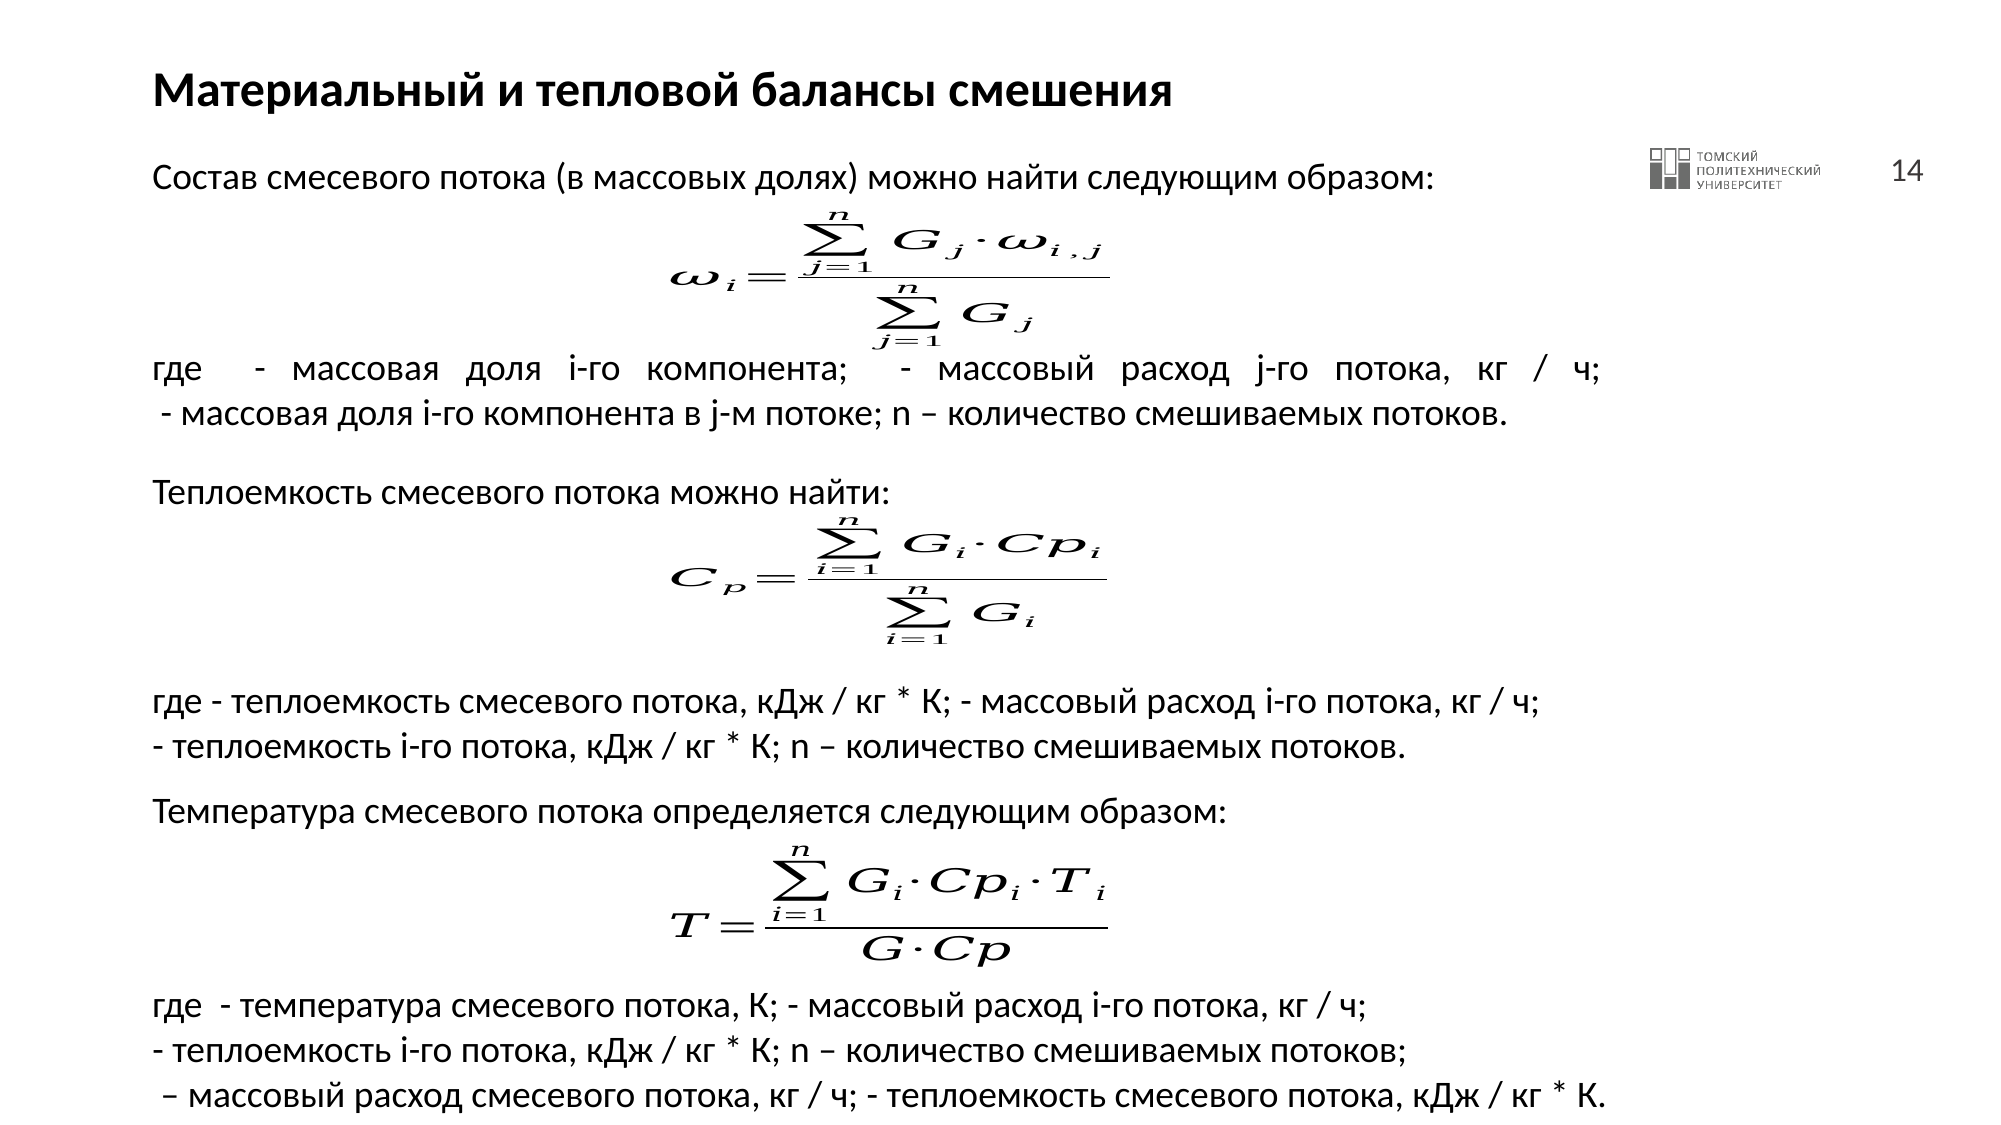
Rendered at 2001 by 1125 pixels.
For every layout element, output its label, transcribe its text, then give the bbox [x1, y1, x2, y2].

text_box Теплоемкость смесевого потока можно найти: [137, 459, 1642, 519]
text_box Температура смесевого потока определяется следующим образом: [137, 778, 1642, 839]
title Материальный и тепловой балансы смешения [137, 24, 1755, 156]
picture [1650, 148, 1820, 189]
text_box Состав смесевого потока (в массовых долях) можно найти следующим образом: [137, 145, 1642, 205]
